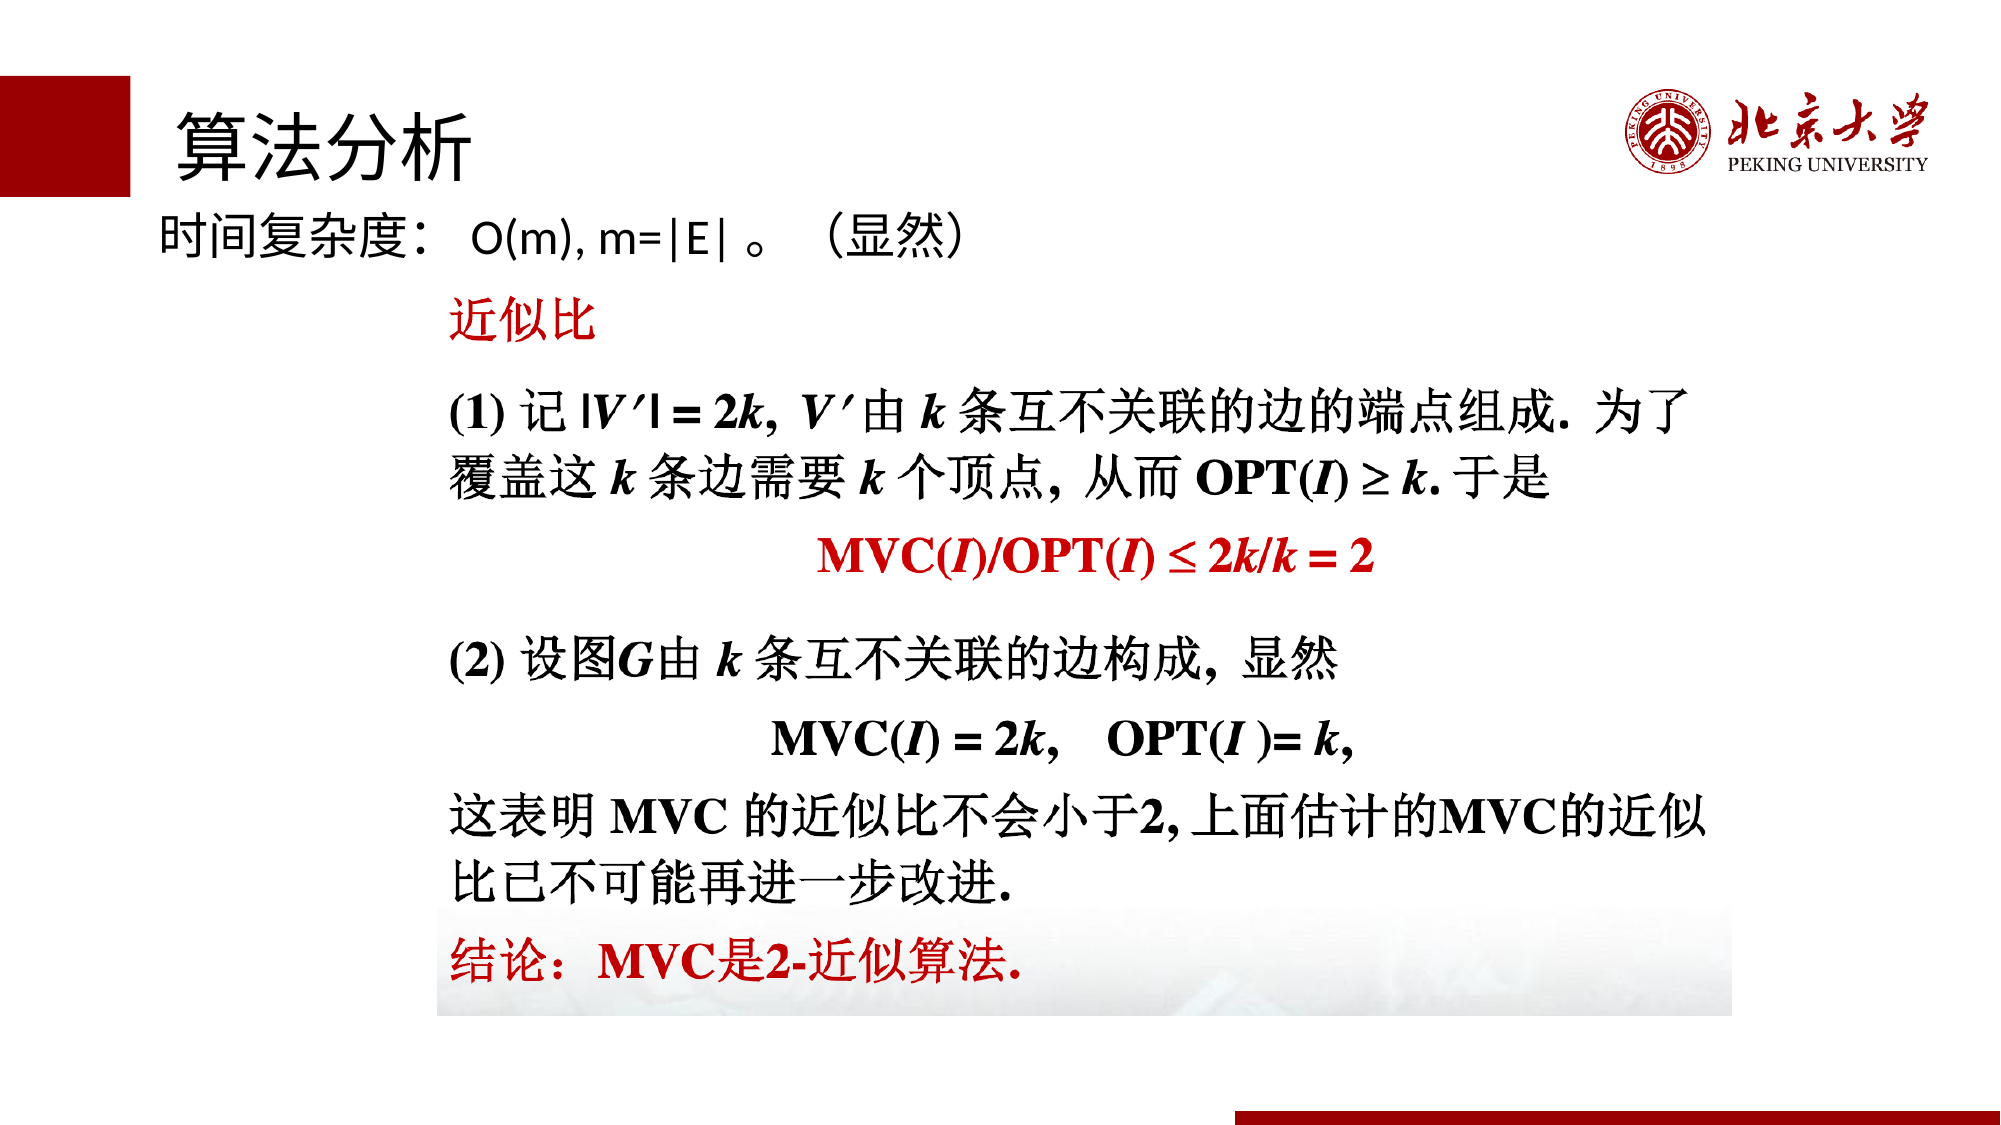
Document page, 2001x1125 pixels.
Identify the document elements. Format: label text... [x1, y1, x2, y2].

picture [1625, 89, 1928, 174]
text_box [0, 75, 131, 197]
picture [437, 291, 1732, 1016]
text_box [1235, 1111, 2000, 1125]
text_box 算法分析 [159, 48, 1841, 197]
text_box 时间复杂度：O(m), m=|E|。（显然） [143, 197, 1857, 273]
